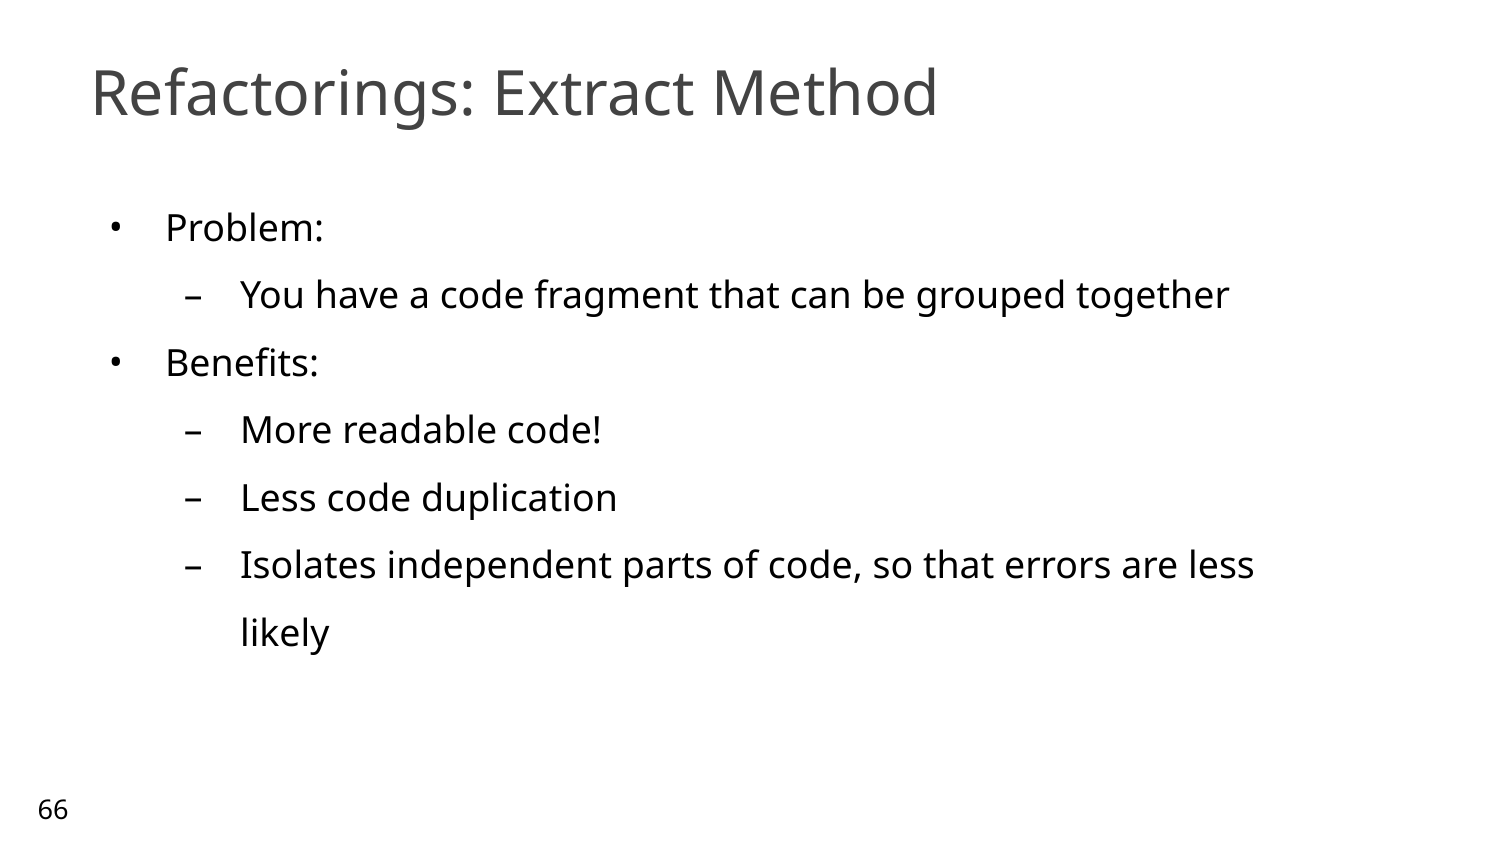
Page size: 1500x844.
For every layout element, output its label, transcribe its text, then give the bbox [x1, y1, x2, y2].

list Problem: You have a code fragment that can be grouped together Benefits: More readable code! Less code duplication Isolates independent parts of code, so that errors are less likely [75, 166, 1343, 692]
title Refactorings: Extract Method [75, 33, 1425, 148]
slide_number 66 [22, 795, 113, 825]
